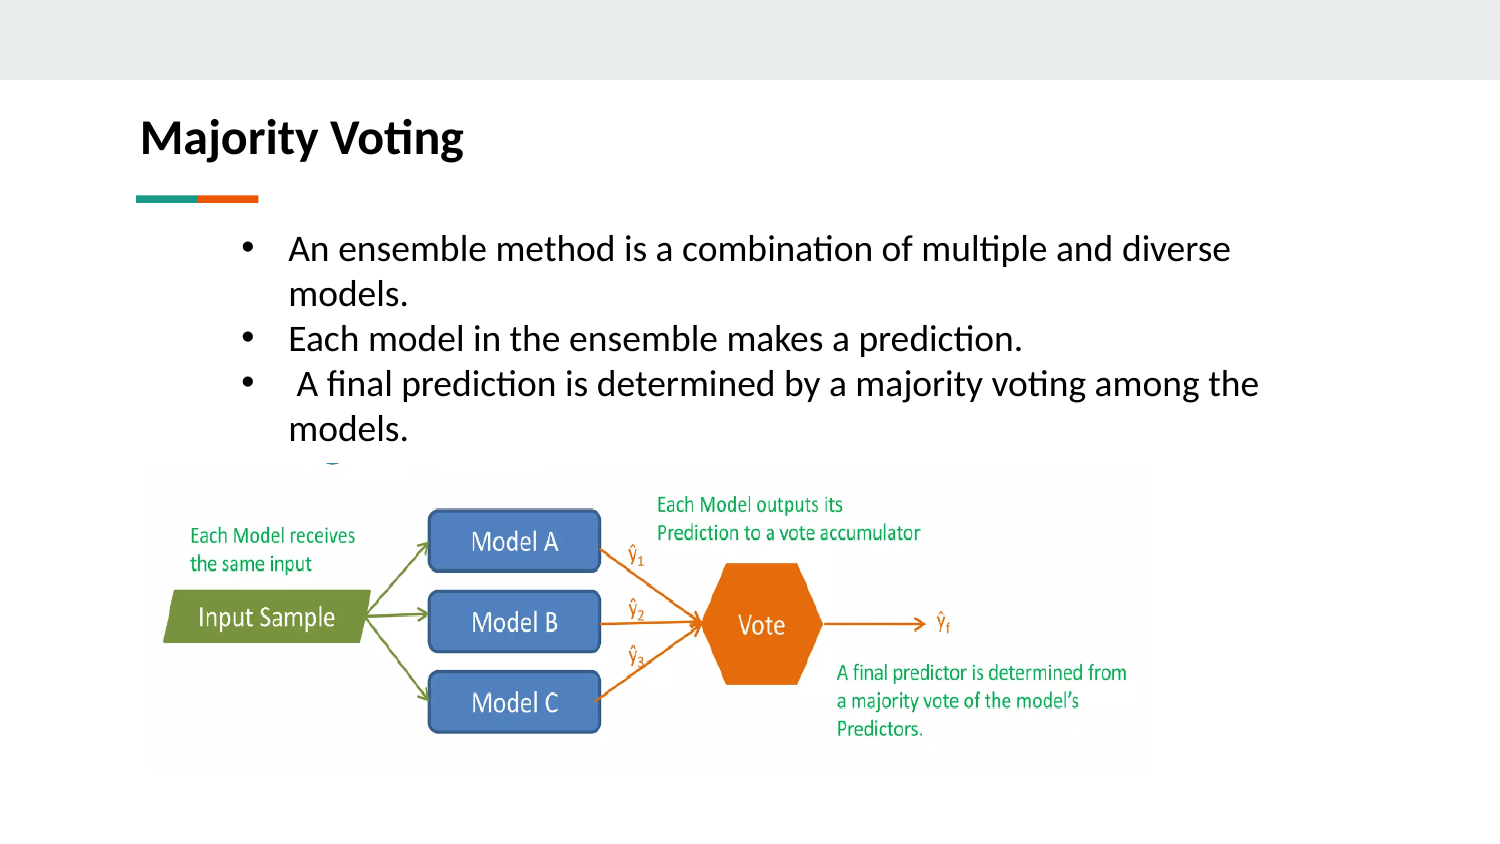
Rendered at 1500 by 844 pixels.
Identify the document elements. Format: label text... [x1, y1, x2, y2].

text_box An ensemble method is a combination of multiple and diverse models. Each model in the ensemble makes a prediction. A final prediction is determined by a majority voting among the models. [226, 216, 1315, 457]
text_box Majority Voting [125, 96, 525, 172]
picture [149, 463, 1151, 770]
